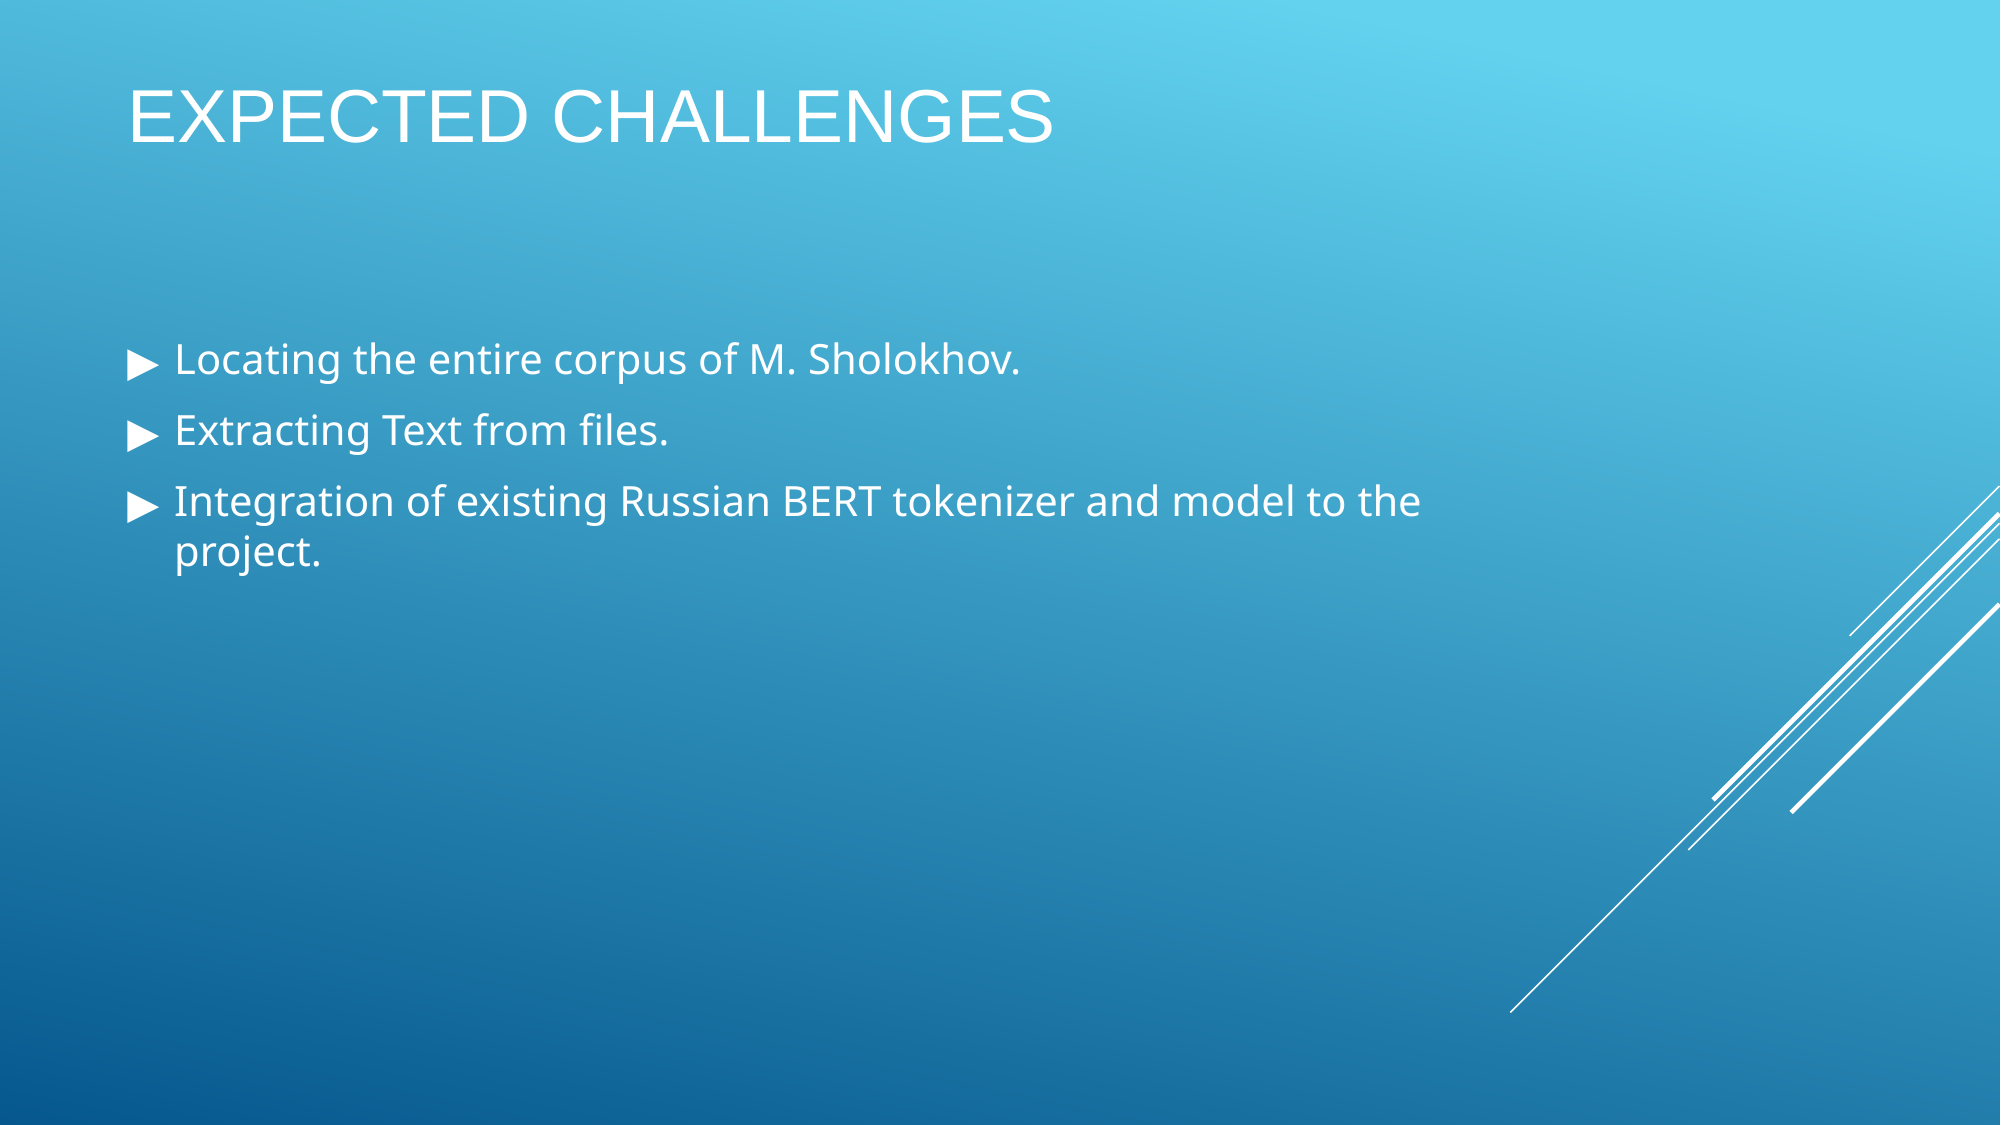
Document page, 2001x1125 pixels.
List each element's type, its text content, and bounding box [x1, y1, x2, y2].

list Locating the entire corpus of M. Sholokhov. Extracting Text from files. Integration of existing Russian BERT tokenizer and model to the project. [112, 257, 1513, 592]
title EXPECTED CHALLENGES [112, 50, 1513, 175]
